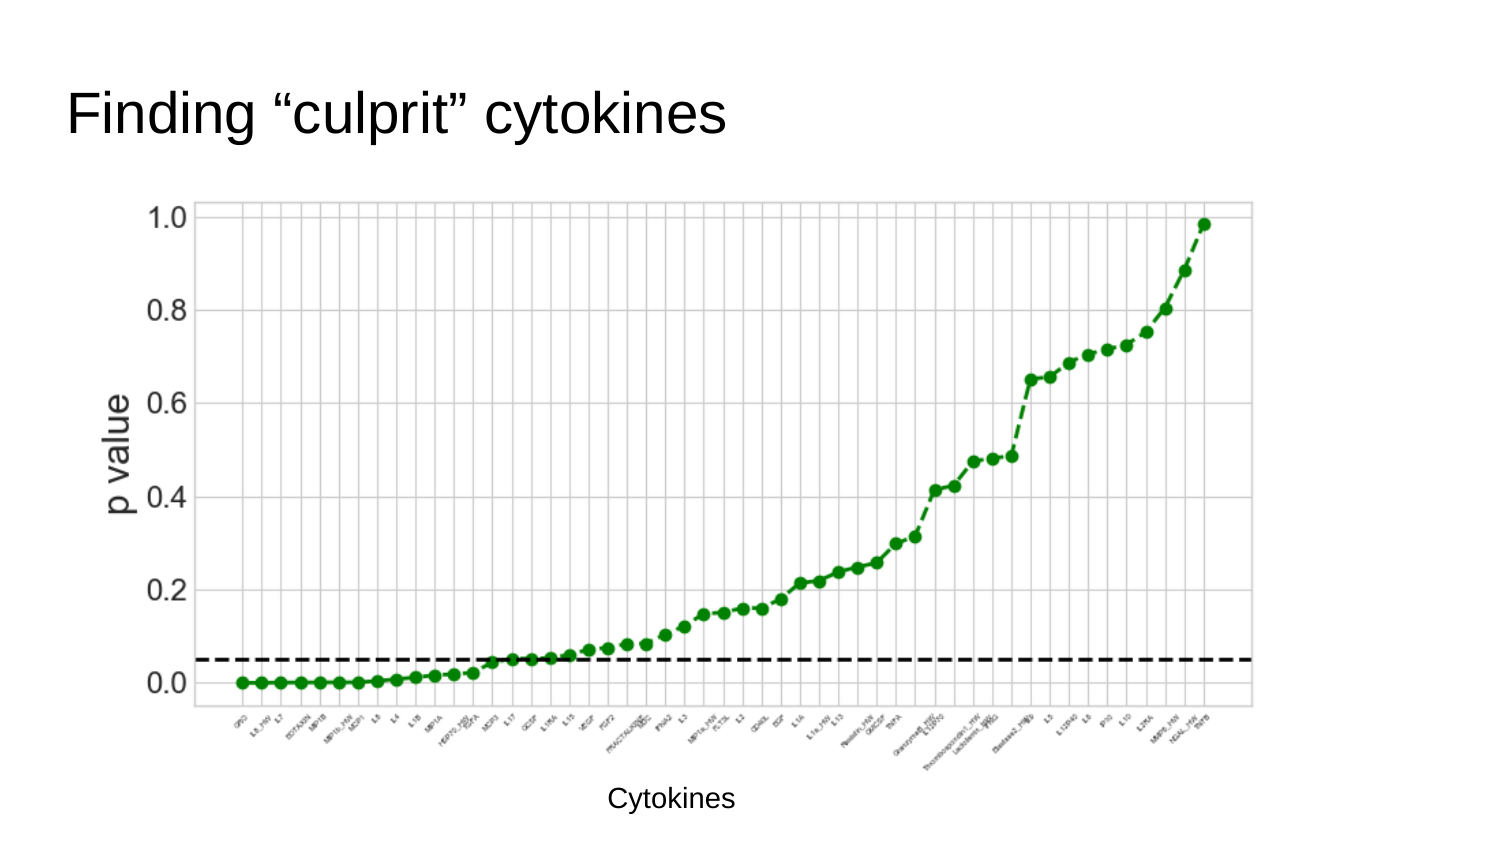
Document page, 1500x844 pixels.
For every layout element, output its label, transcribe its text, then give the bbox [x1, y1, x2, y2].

text_box Cytokines [592, 786, 799, 829]
picture [24, 123, 1388, 778]
title Finding “culprit” cytokines [51, 59, 1449, 154]
